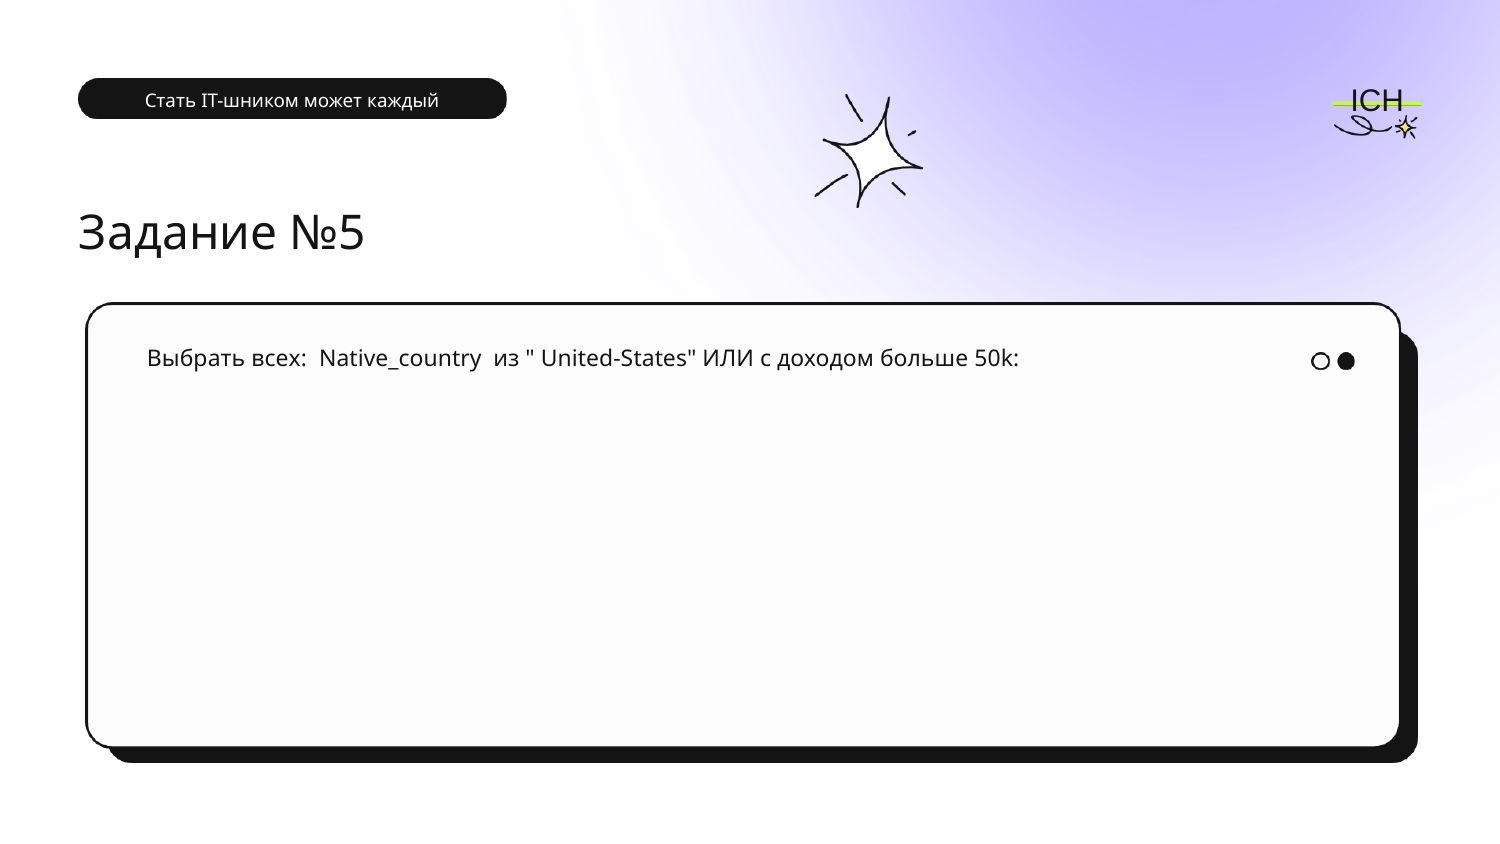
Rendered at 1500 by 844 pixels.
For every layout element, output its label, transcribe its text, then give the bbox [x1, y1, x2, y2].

text_box Задание №5 [78, 196, 482, 248]
picture [77, 0, 1500, 763]
